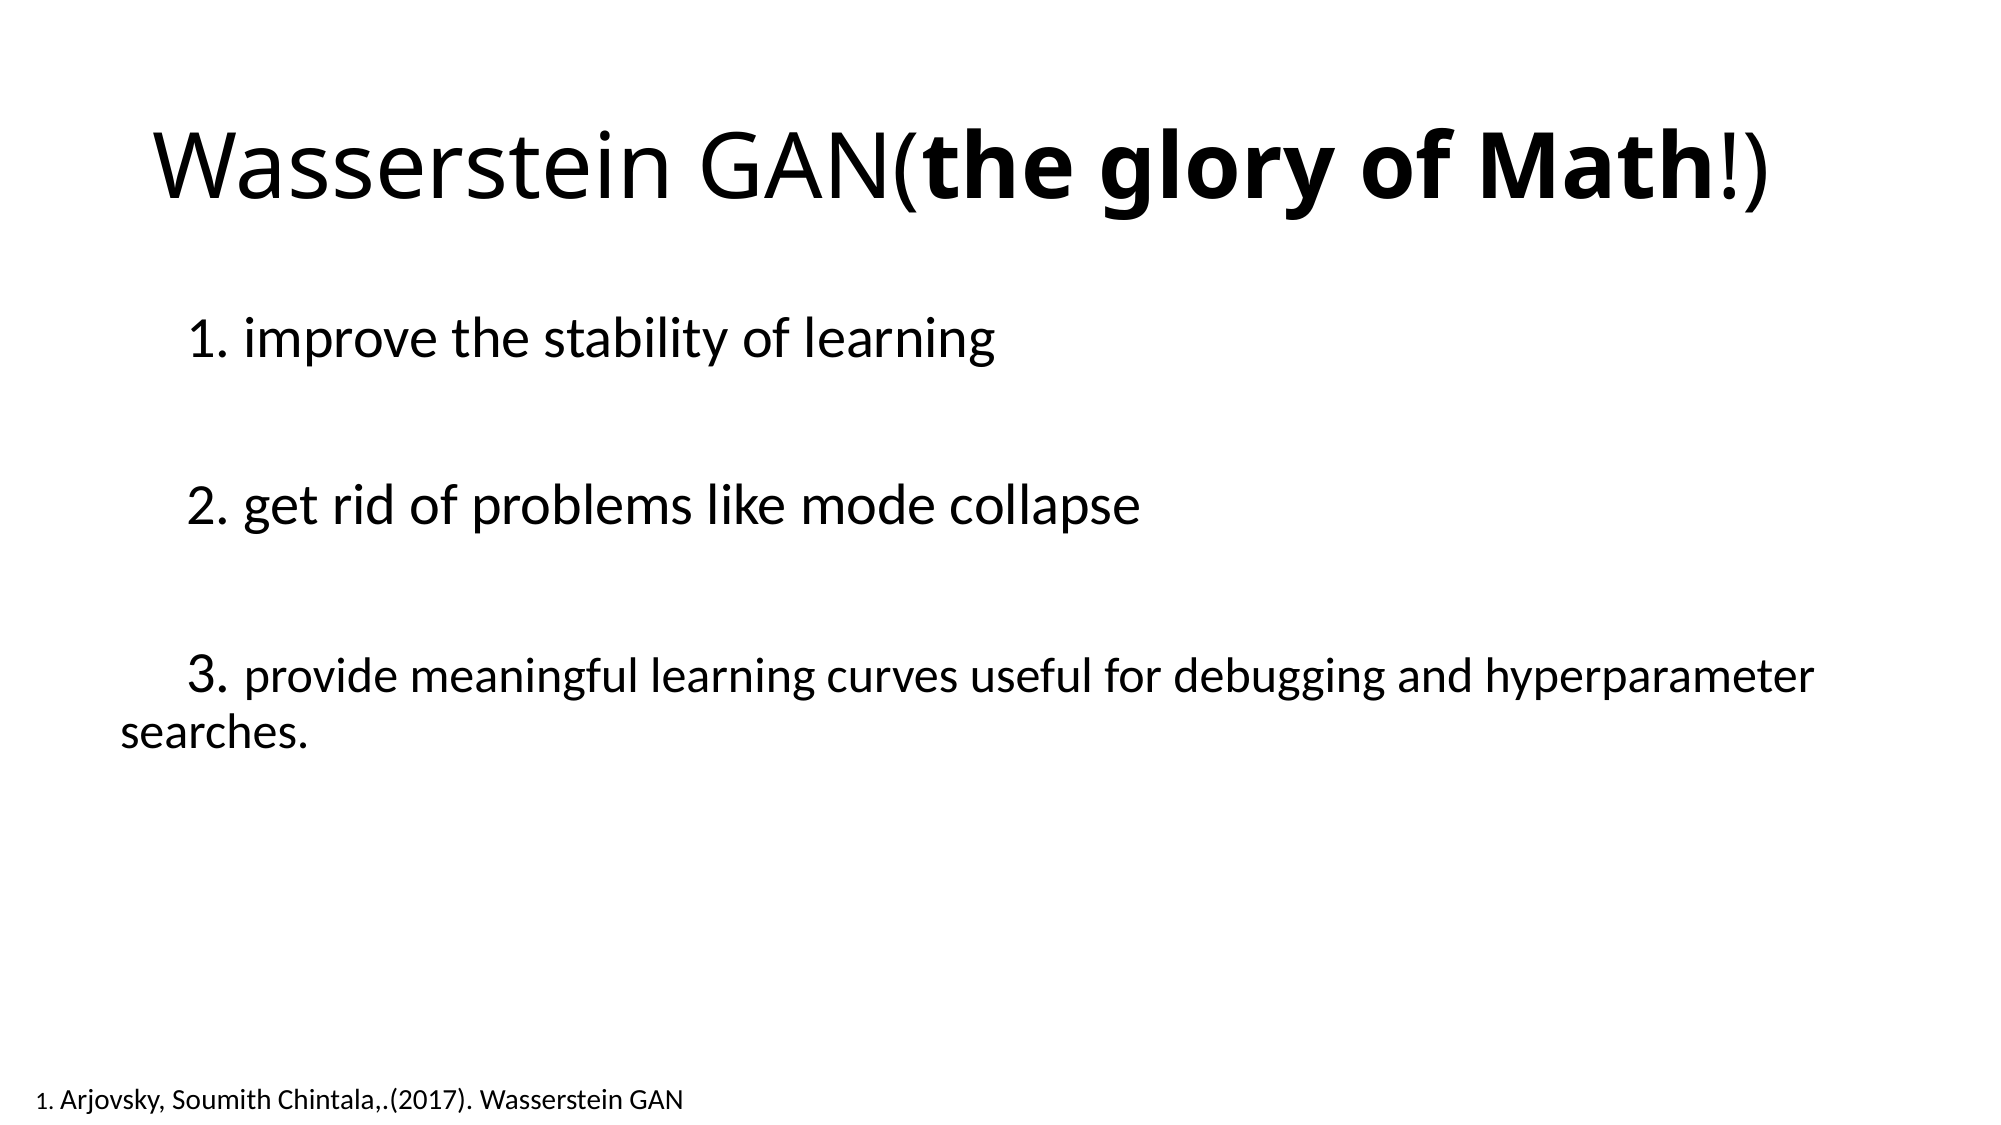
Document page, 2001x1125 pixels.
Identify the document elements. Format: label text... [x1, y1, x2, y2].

text_box 1. Arjovsky, Soumith Chintala,.(2017). Wasserstein GAN [20, 1072, 1771, 1123]
title Wasserstein GAN(the glory of Math!) [137, 59, 1863, 278]
list 1. improve the stability of learning 2. get rid of problems like mode collapse 3. provide meaningful learning curves useful for debugging and hyperparameter searches. [105, 299, 1914, 1014]
